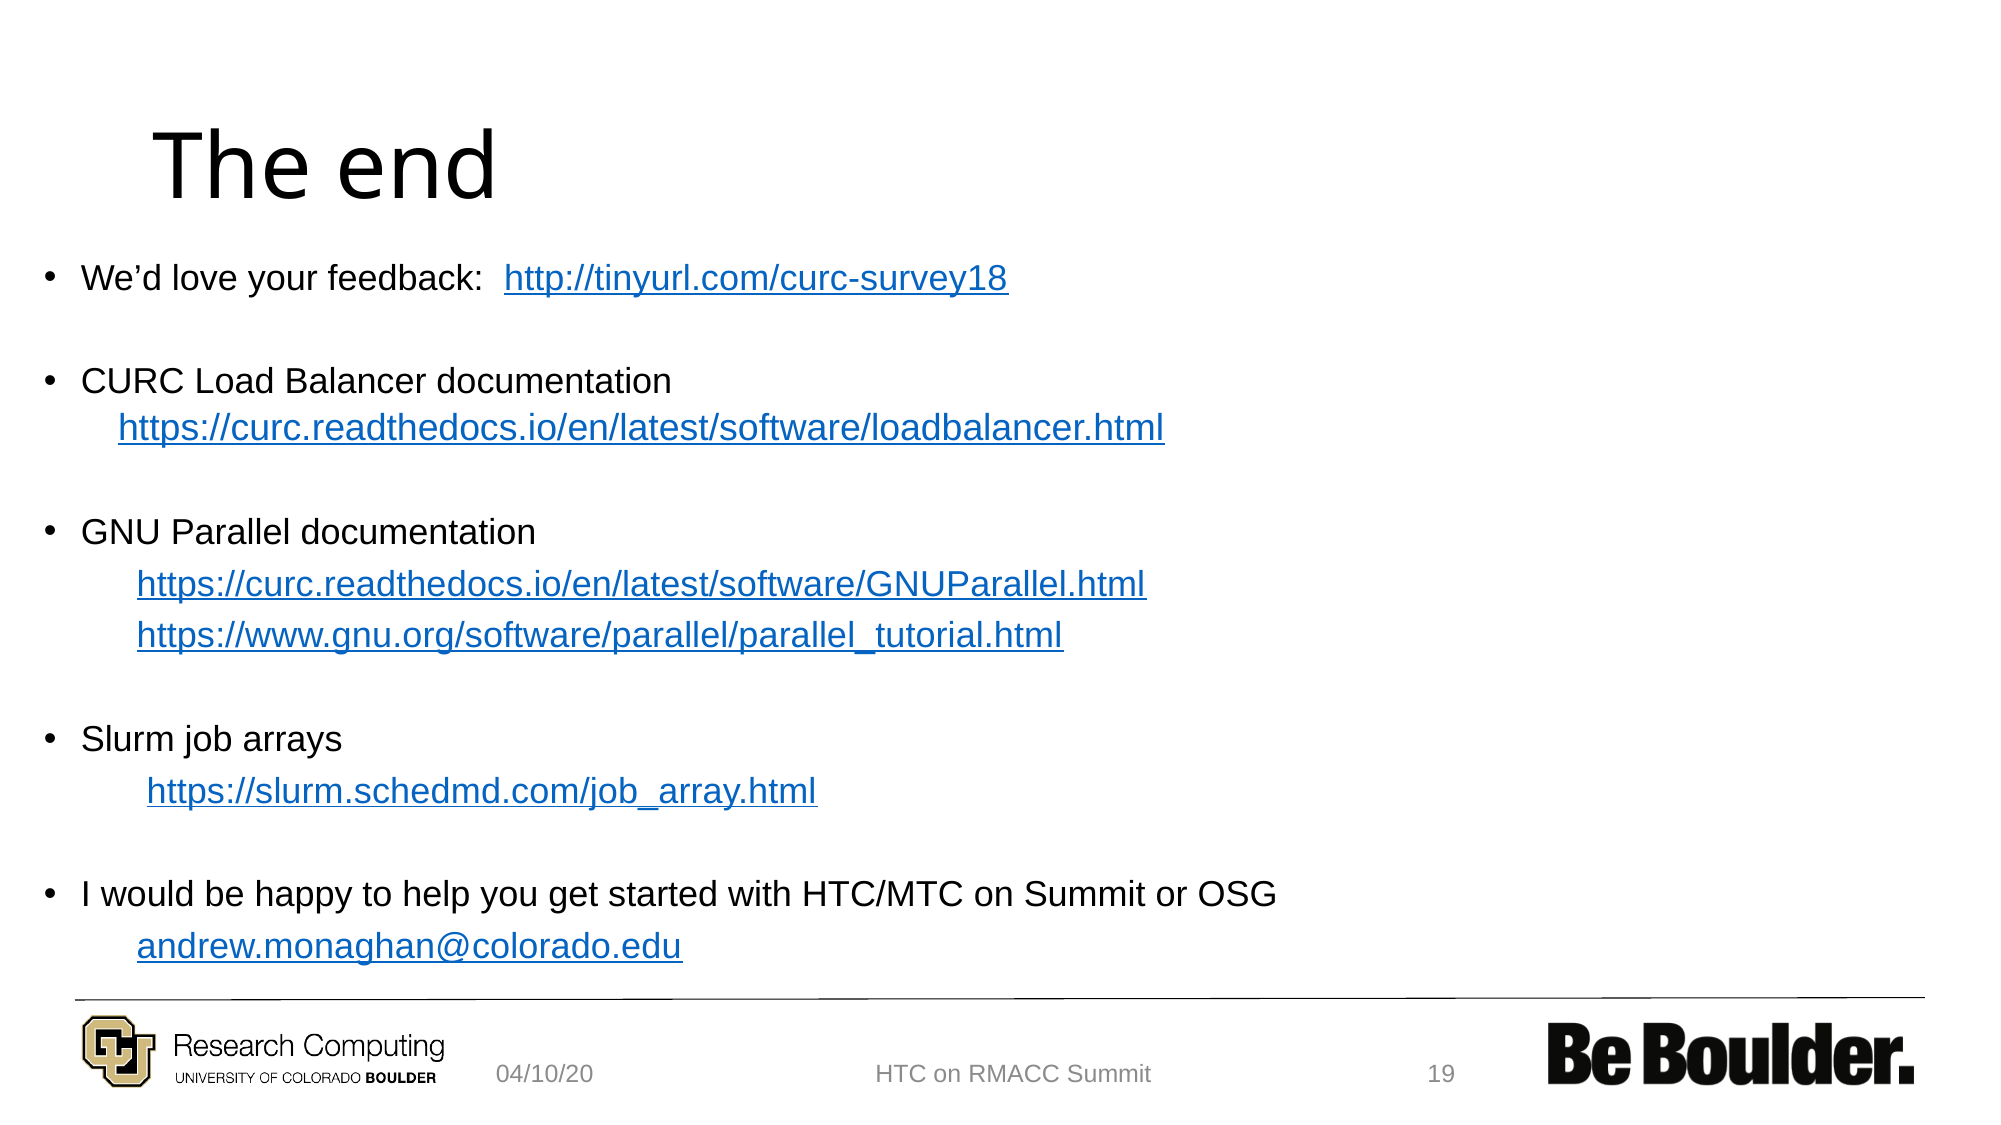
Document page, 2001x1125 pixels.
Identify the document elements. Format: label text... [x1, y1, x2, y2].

picture [1524, 1015, 1938, 1088]
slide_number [480, 1042, 615, 1103]
title The end [137, 59, 1863, 251]
footer HTC on RMACC Summit [676, 1042, 1352, 1103]
picture [81, 1015, 444, 1088]
list We’d love your feedback: http://tinyurl.com/curc-survey18 CURC Load Balancer documentation https://curc.readthedocs.io/en/latest/software/loadbalancer.html GNU Parallel documentation https://curc.readthedocs.io/en/latest/software/GNUParallel.html https://www.gnu.org/software/parallel/parallel_tutorial.html Slurm job arrays https://slurm.schedmd.com/job_array.html I would be happy to help you get started with HTC/MTC on Summit or OSG andrew.monaghan@colorado.edu [28, 251, 1999, 978]
slide_number 19 [1412, 1042, 1525, 1103]
